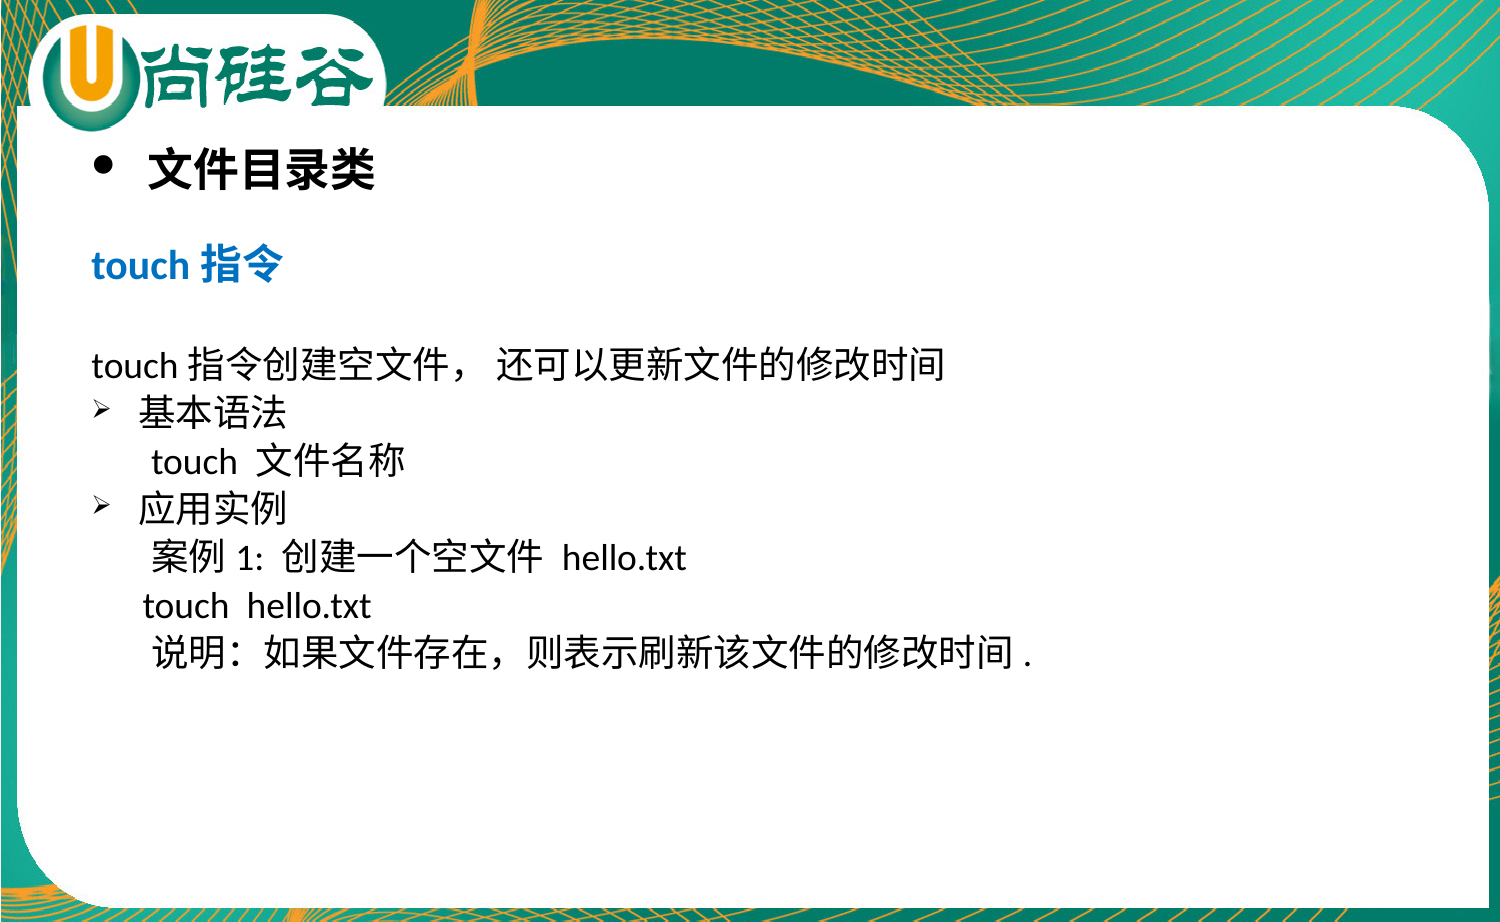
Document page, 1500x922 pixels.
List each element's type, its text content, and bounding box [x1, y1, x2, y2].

picture [0, 0, 1500, 922]
text_box touch指令 touch指令创建空文件， 还可以更新文件的修改时间 基本语法 touch 文件名称 应用实例 案例1: 创建一个空文件 hello.txt touch hello.txt 说明：如果文件存在，则表示刷新该文件的修改时间. [76, 236, 1459, 682]
text_box 文件目录类 [76, 139, 1270, 204]
